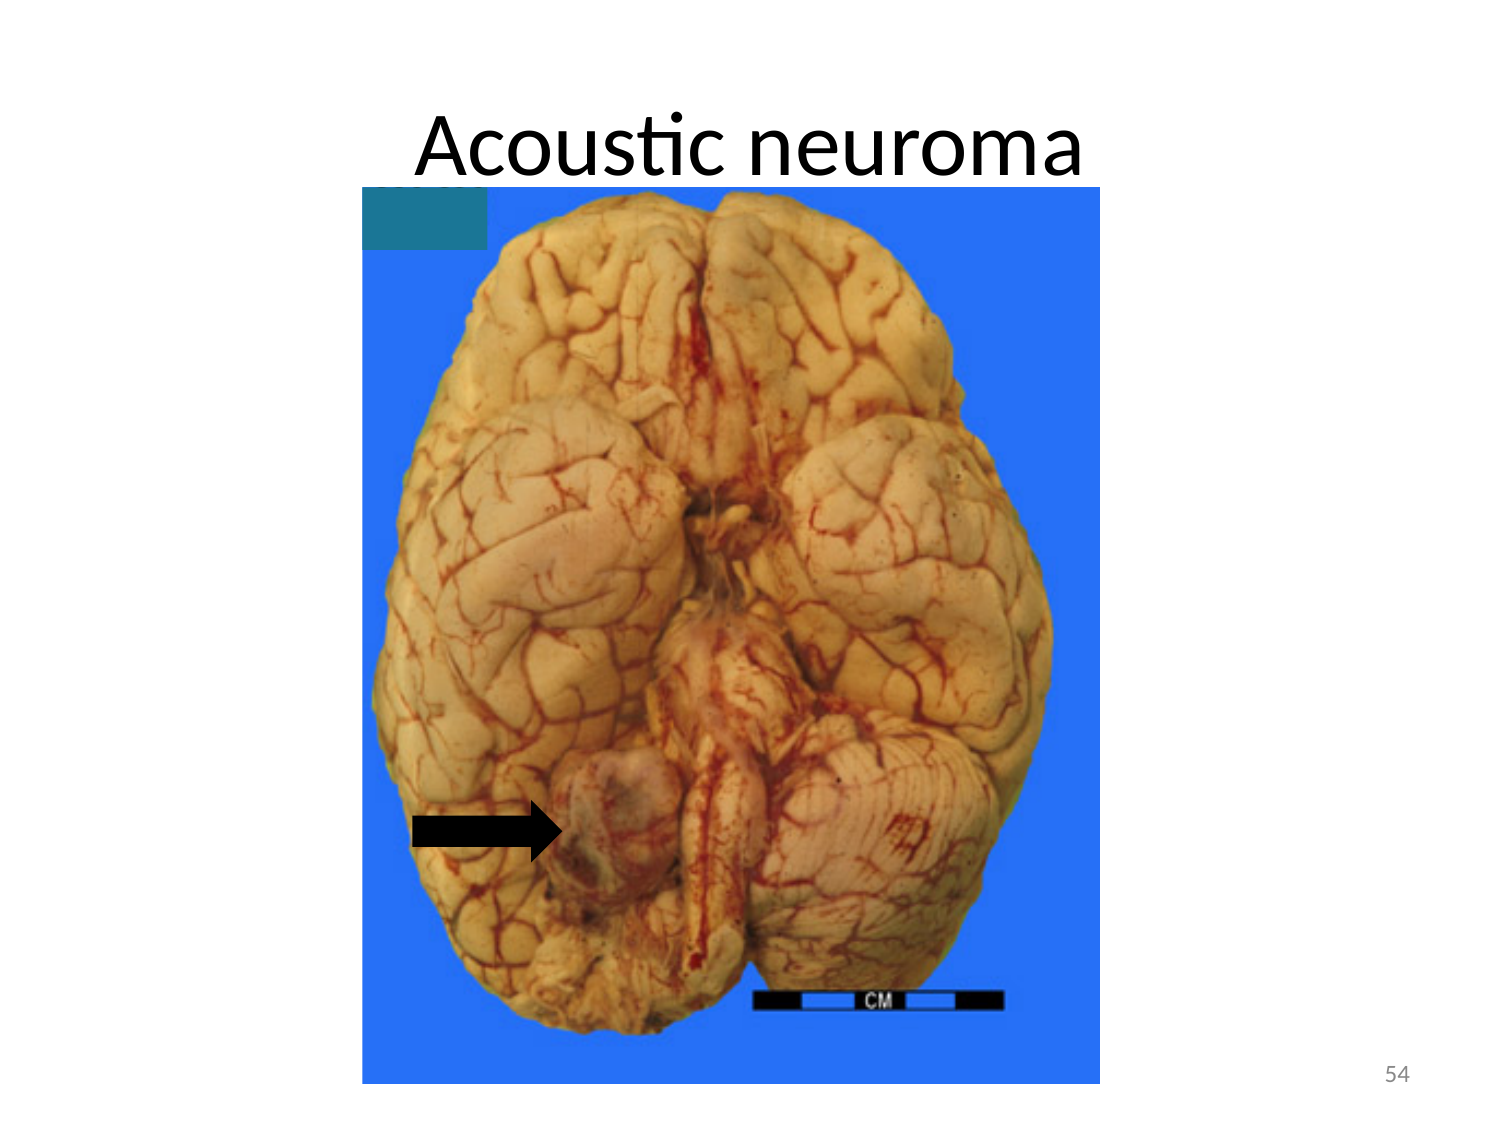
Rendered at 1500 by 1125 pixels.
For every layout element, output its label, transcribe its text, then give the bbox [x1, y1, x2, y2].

slide_number 54 [1074, 1042, 1425, 1103]
picture [362, 187, 1101, 1084]
title Acoustic neuroma [75, 45, 1425, 233]
